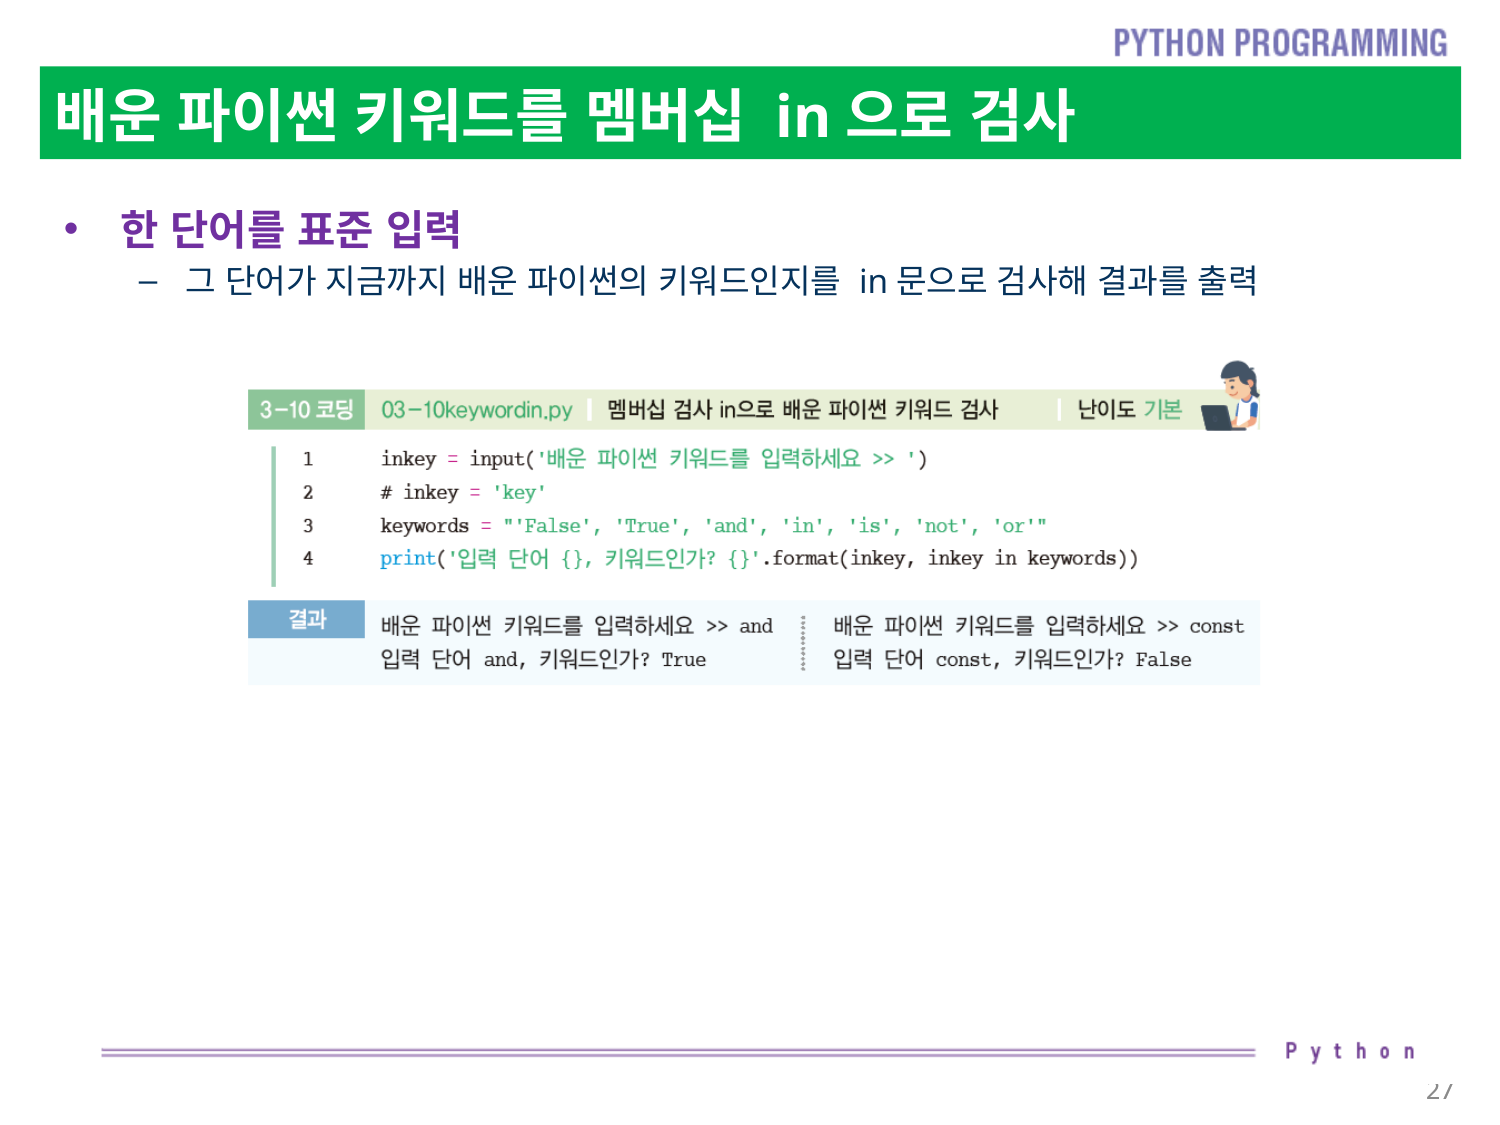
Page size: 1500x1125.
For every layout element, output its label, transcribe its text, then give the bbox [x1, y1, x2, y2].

list 한 단어를 표준 입력 그 단어가 지금까지 배운 파이썬의 키워드인지를 in문으로 검사해 결과를 출력 [48, 195, 1461, 1041]
slide_number 27 [1119, 1071, 1470, 1112]
title 배운 파이썬 키워드를 멤버십 in으로 검사 [39, 76, 1444, 152]
picture [18, 1020, 1483, 1084]
picture [1106, 13, 1462, 66]
picture [237, 355, 1269, 694]
